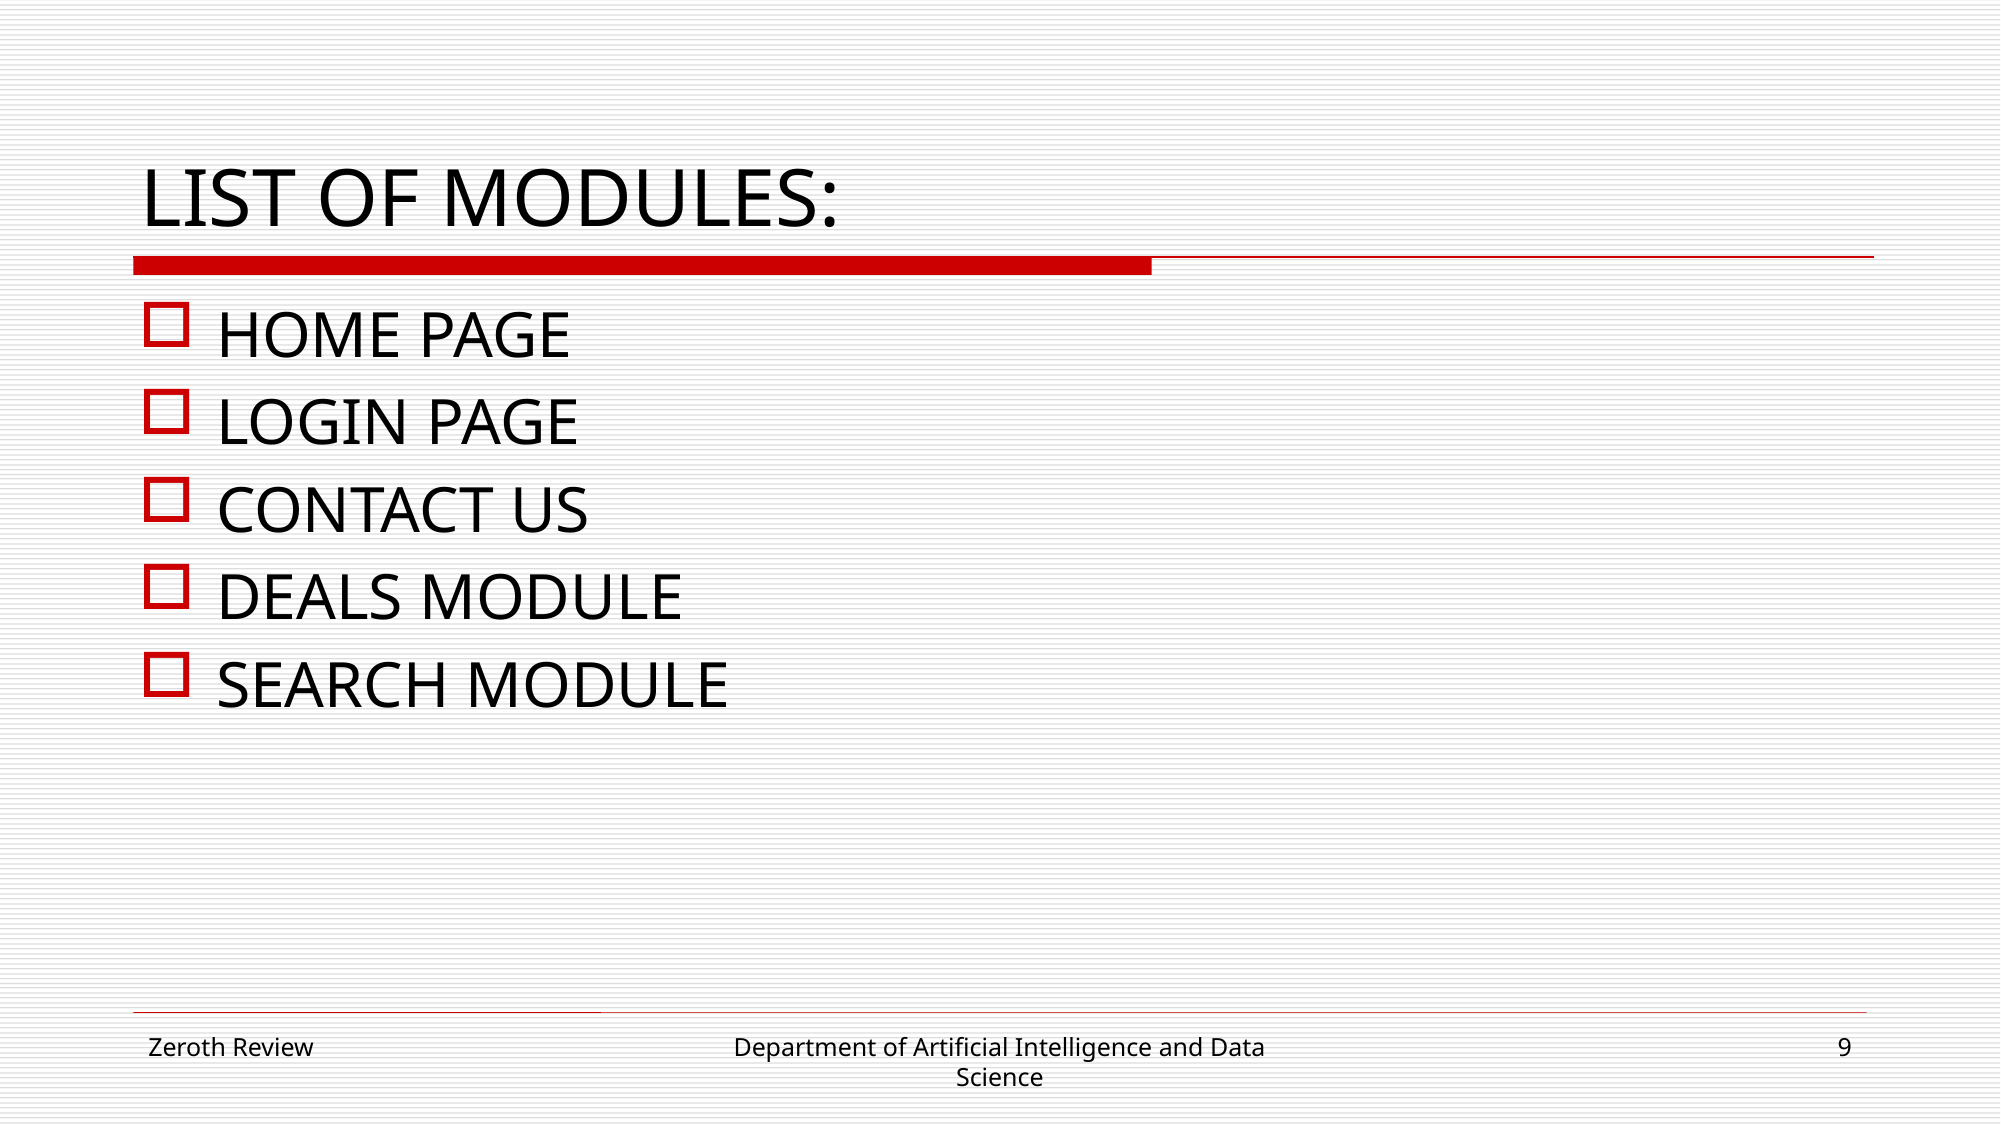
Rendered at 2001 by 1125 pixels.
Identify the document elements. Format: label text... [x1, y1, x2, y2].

title LIST OF MODULES: [125, 50, 1876, 250]
list HOME PAGE LOGIN PAGE CONTACT US DEALS MODULE SEARCH MODULE [123, 287, 1874, 988]
footer Department of Artificial Intelligence and Data Science [683, 1024, 1317, 1103]
picture [0, 0, 2001, 1125]
text_box [773, 698, 1441, 759]
slide_number Zeroth Review [133, 1024, 567, 1103]
slide_number 9 [1433, 1024, 1867, 1103]
